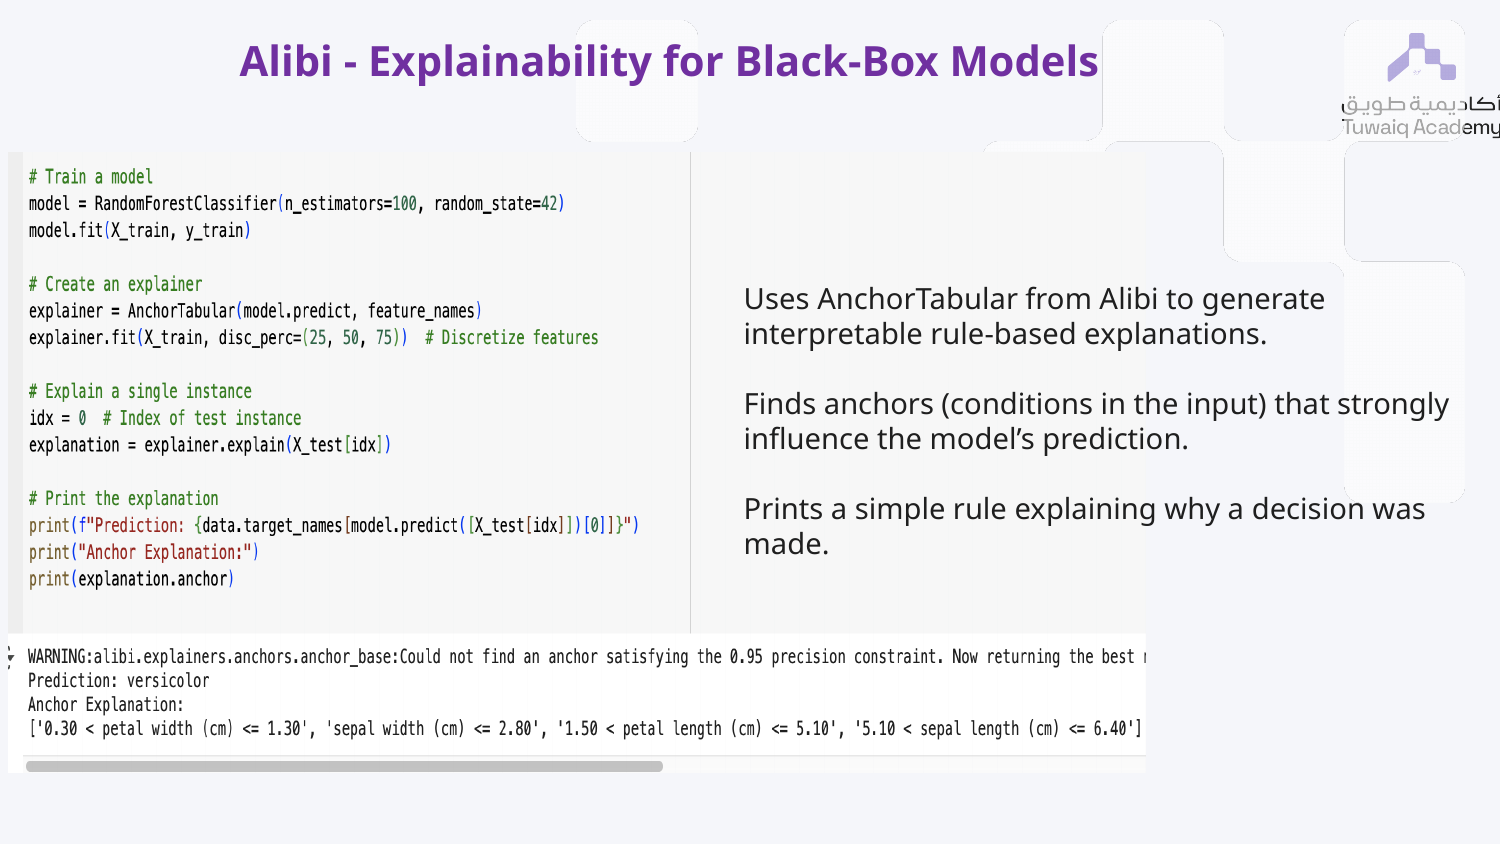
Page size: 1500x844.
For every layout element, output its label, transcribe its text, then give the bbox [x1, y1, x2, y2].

picture [7, 2, 1500, 773]
text_box Uses AnchorTabular from Alibi to generate interpretable rule-based explanations. Finds anchors (conditions in the input) that strongly influence the model’s prediction. Prints a simple rule explaining why a decision was made. [1151, 272, 1492, 568]
title Alibi - Explainability for Black-Box Models [7, 20, 574, 102]
